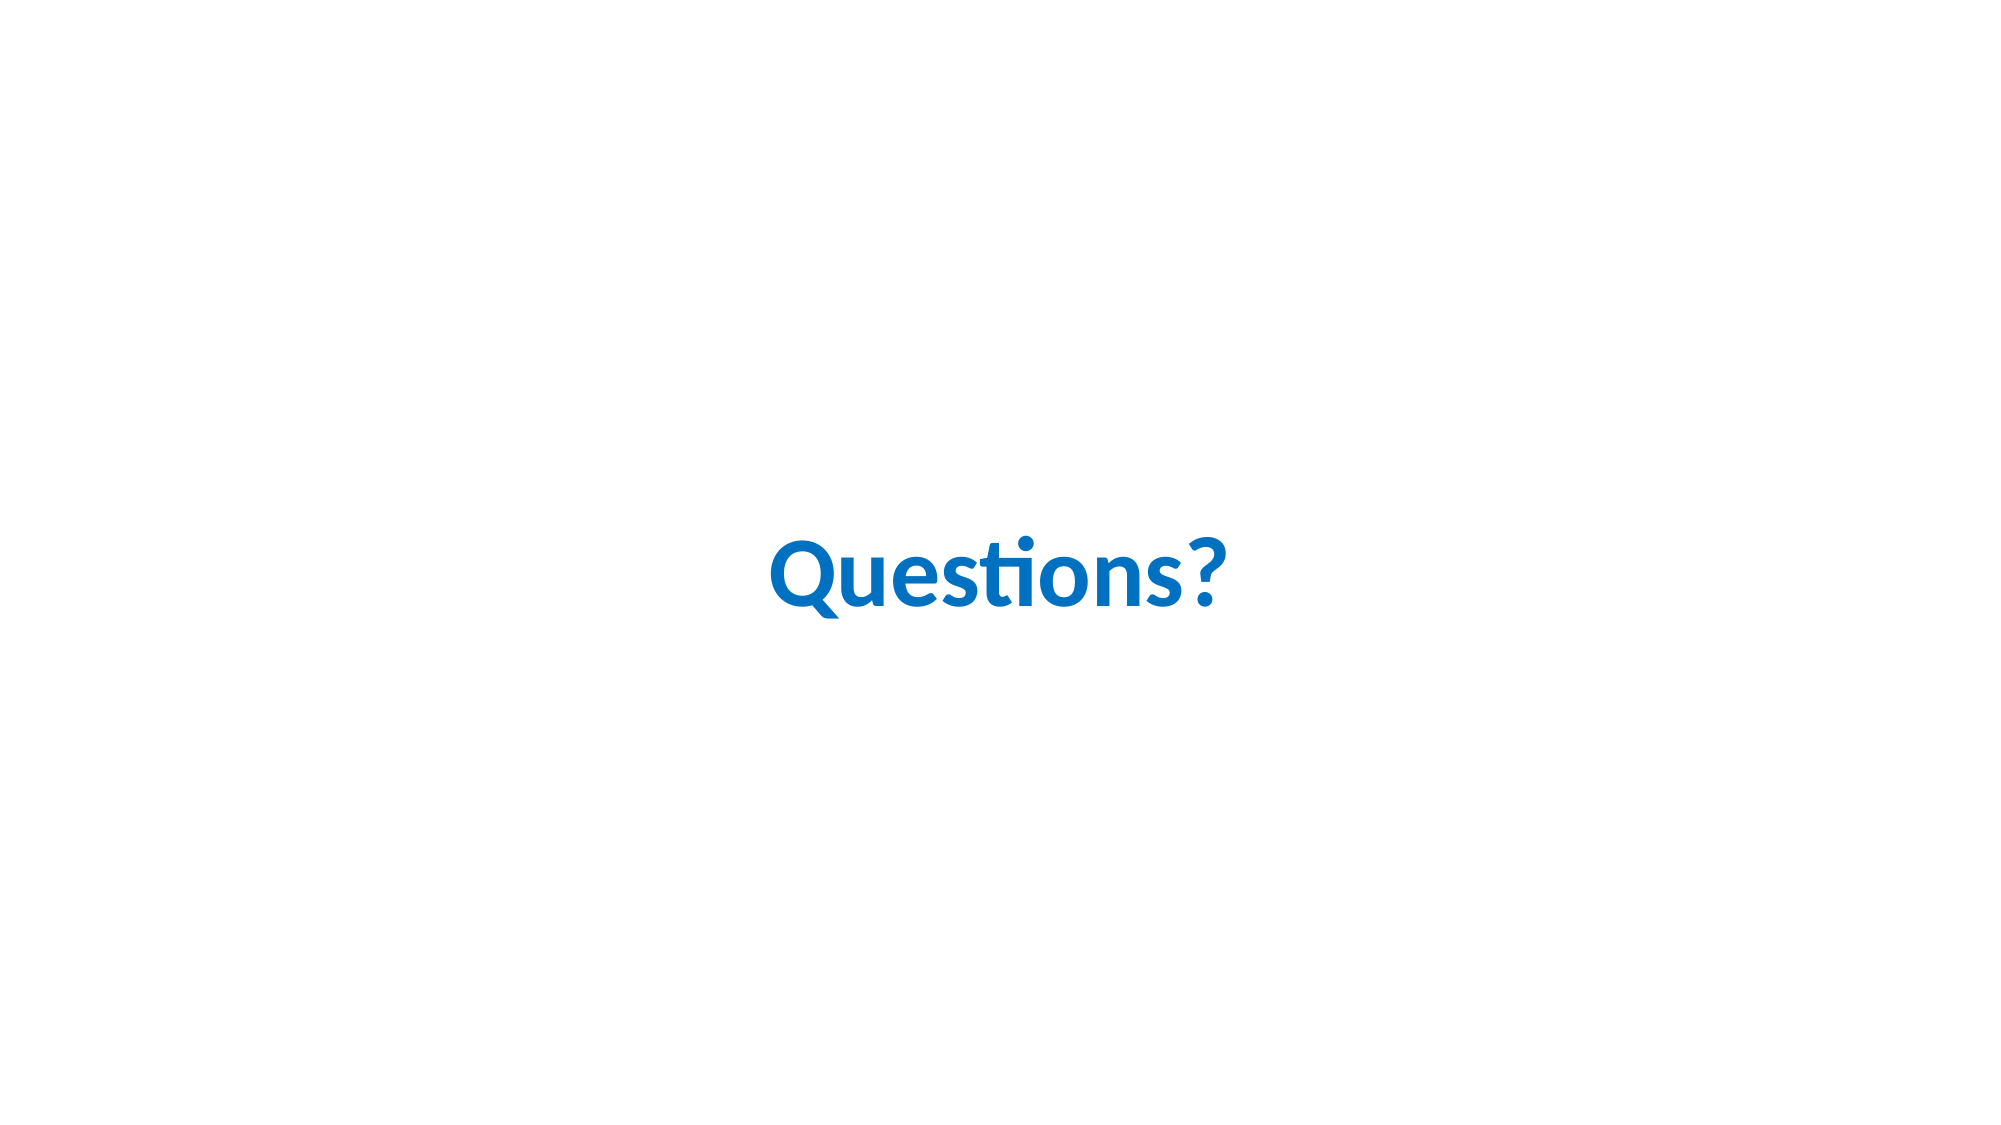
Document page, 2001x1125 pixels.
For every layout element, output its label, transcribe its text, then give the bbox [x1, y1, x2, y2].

list Questions? [137, 114, 1863, 1014]
